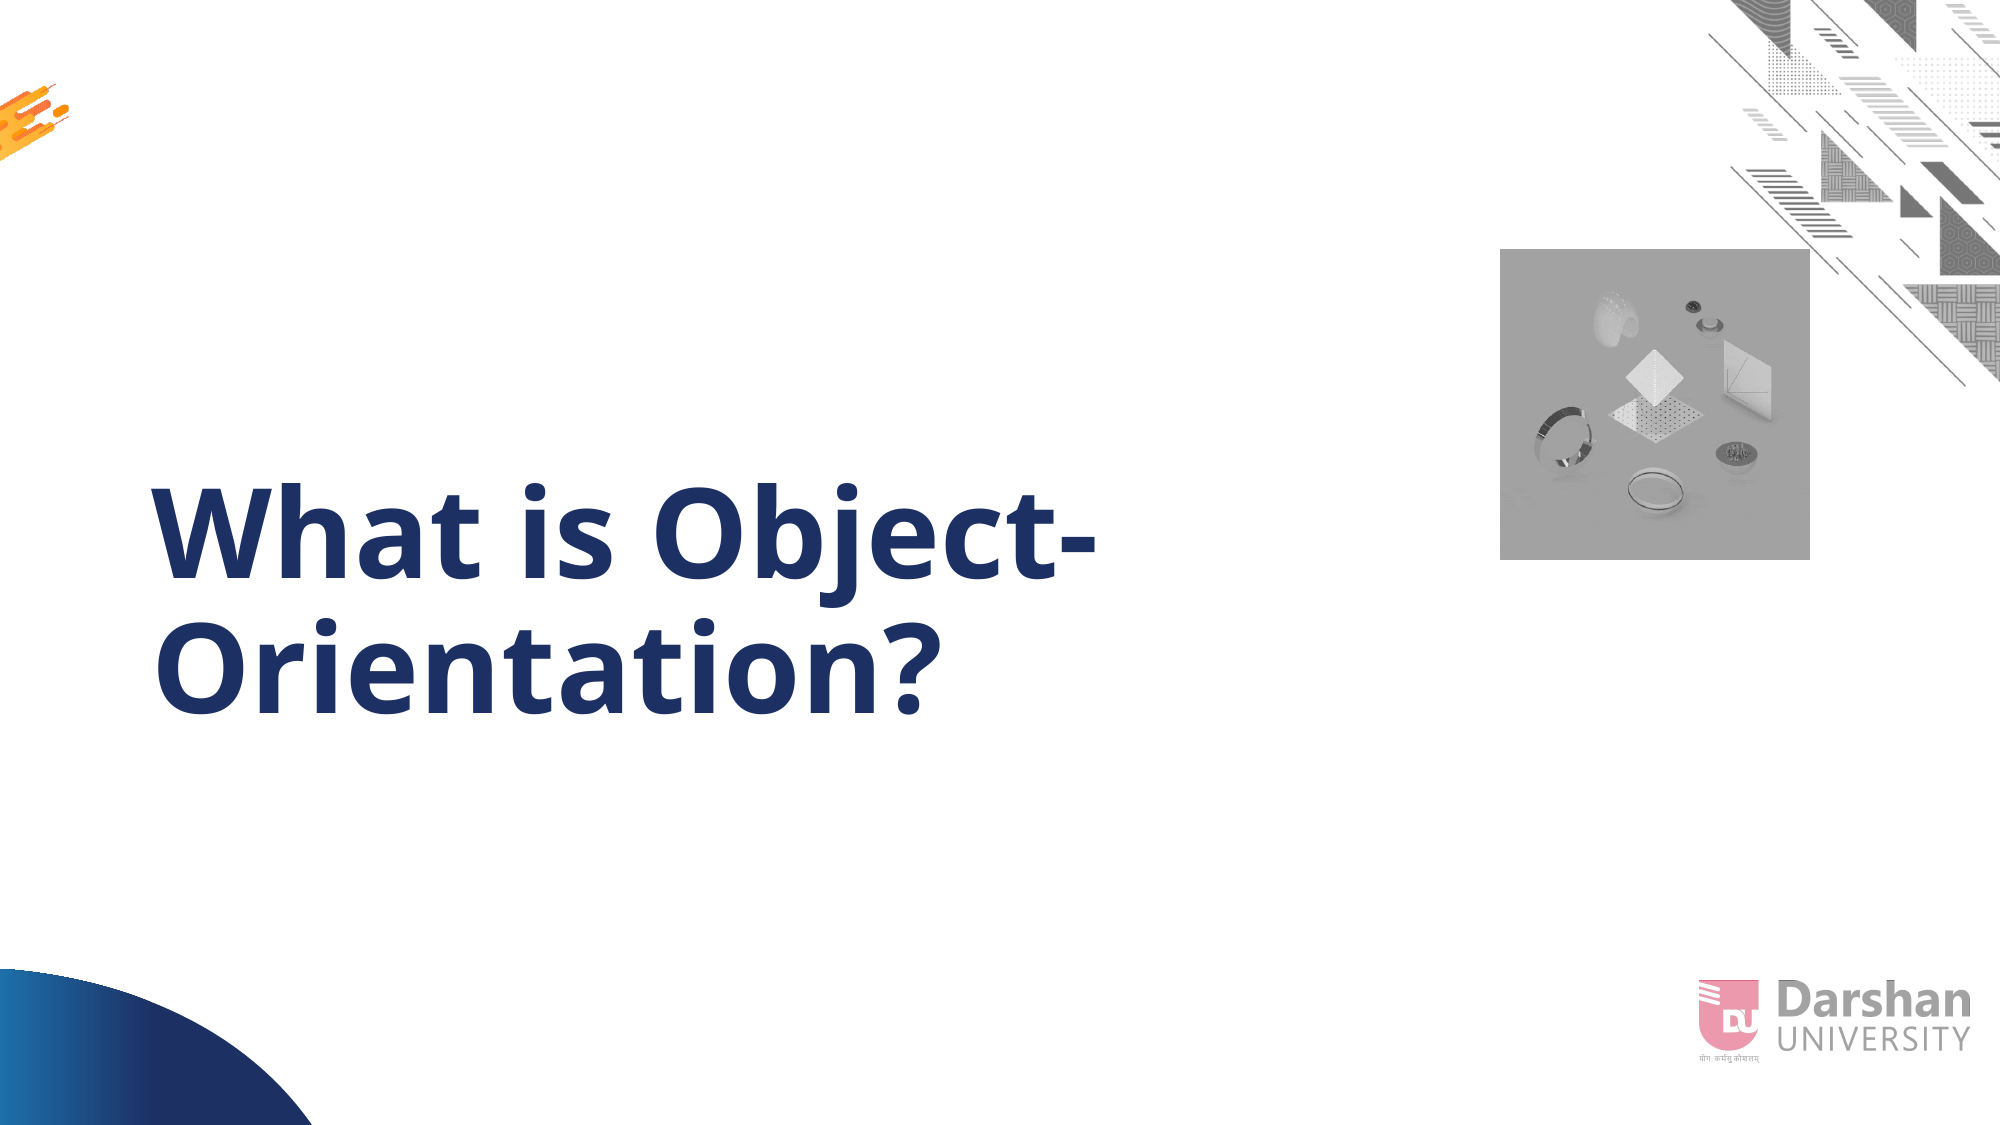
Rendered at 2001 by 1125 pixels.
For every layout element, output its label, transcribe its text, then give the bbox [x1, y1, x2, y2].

title Declaring an Object [1699, 980, 1970, 1063]
title What is Object-Orientation? [136, 280, 1862, 749]
picture [1499, 249, 1810, 560]
picture [0, 65, 90, 193]
